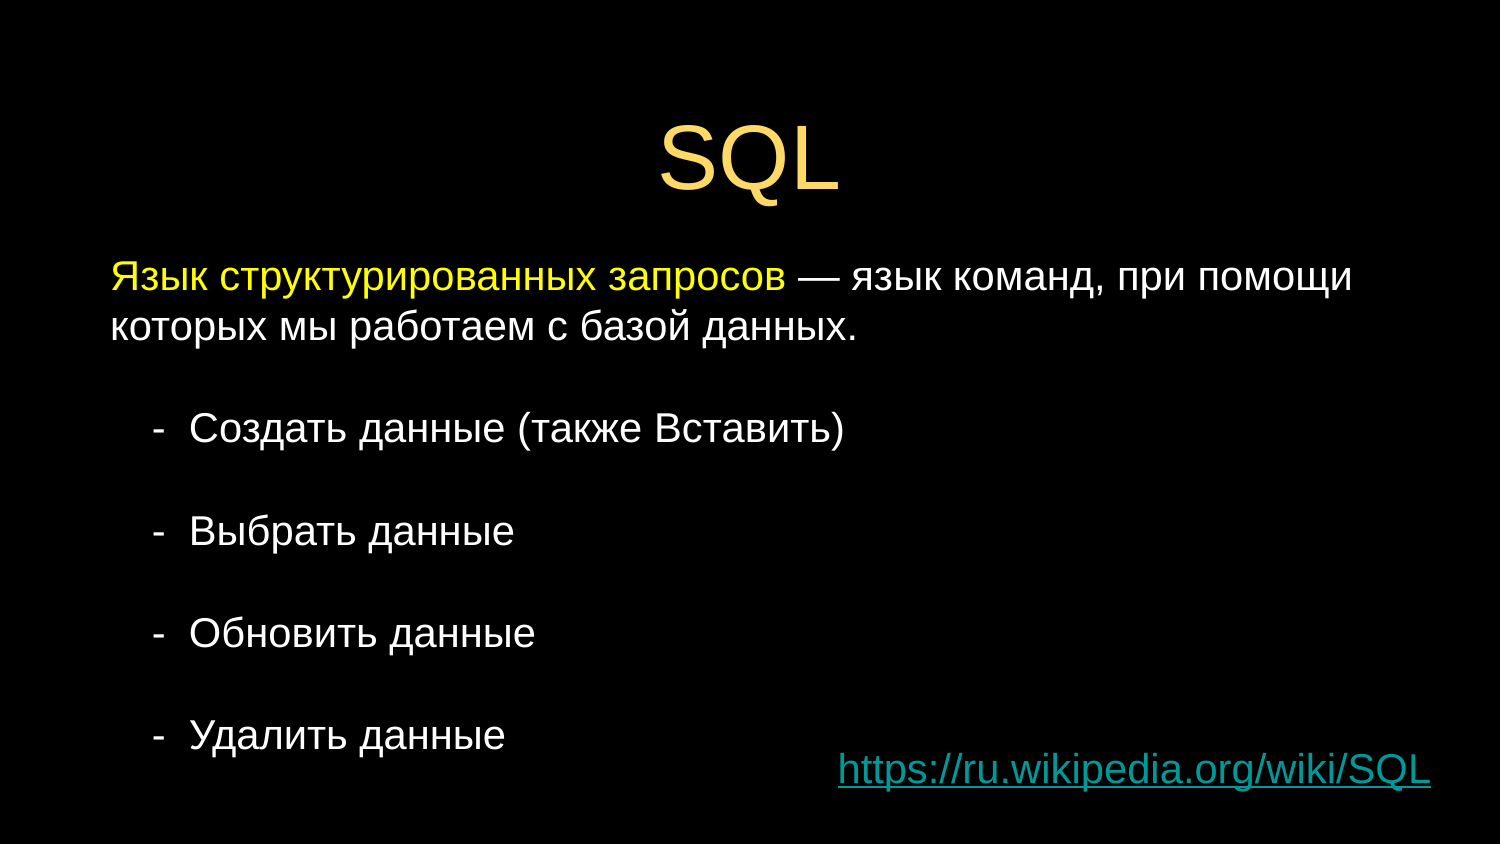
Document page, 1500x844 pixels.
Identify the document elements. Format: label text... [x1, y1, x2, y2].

list Язык структурированных запросов — язык команд, при помощи которых мы работаем с базой данных. - Создать данные (также Вставить) - Выбрать данные - Обновить данные - Удалить данные [106, 240, 1393, 767]
text_box https://ru.wikipedia.org/wiki/SQL [789, 737, 1480, 796]
title SQL [106, 71, 1393, 235]
